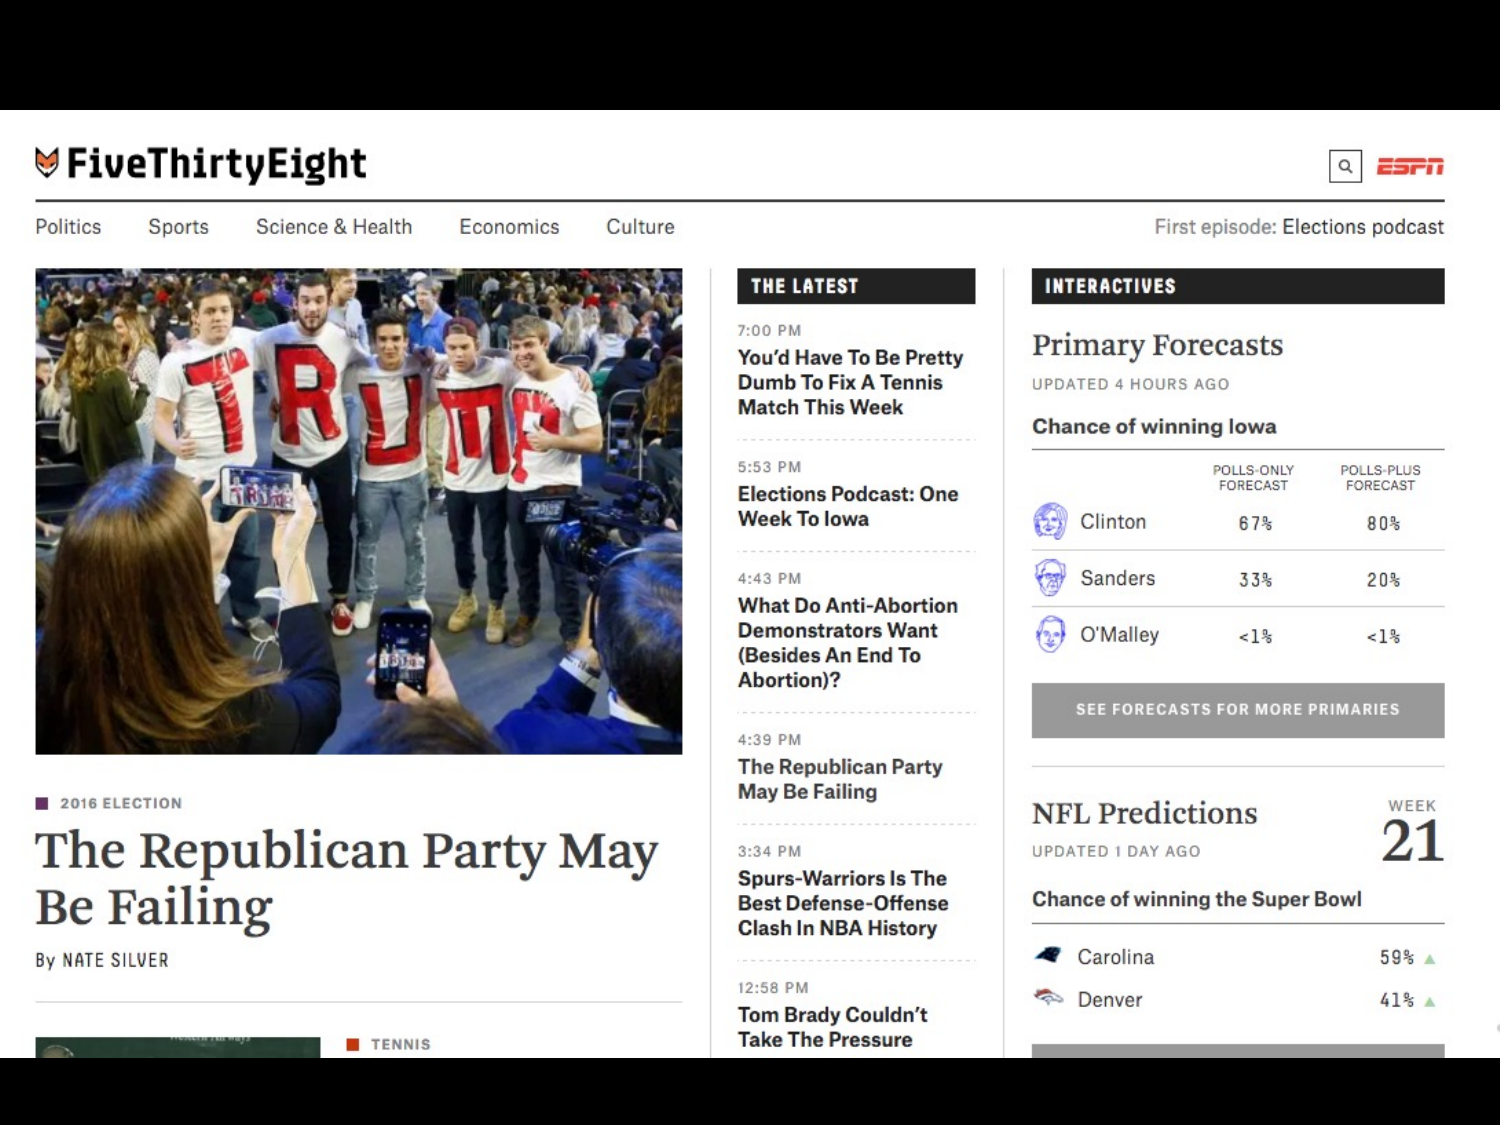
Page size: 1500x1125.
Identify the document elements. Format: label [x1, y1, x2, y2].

picture [0, 110, 1500, 1058]
